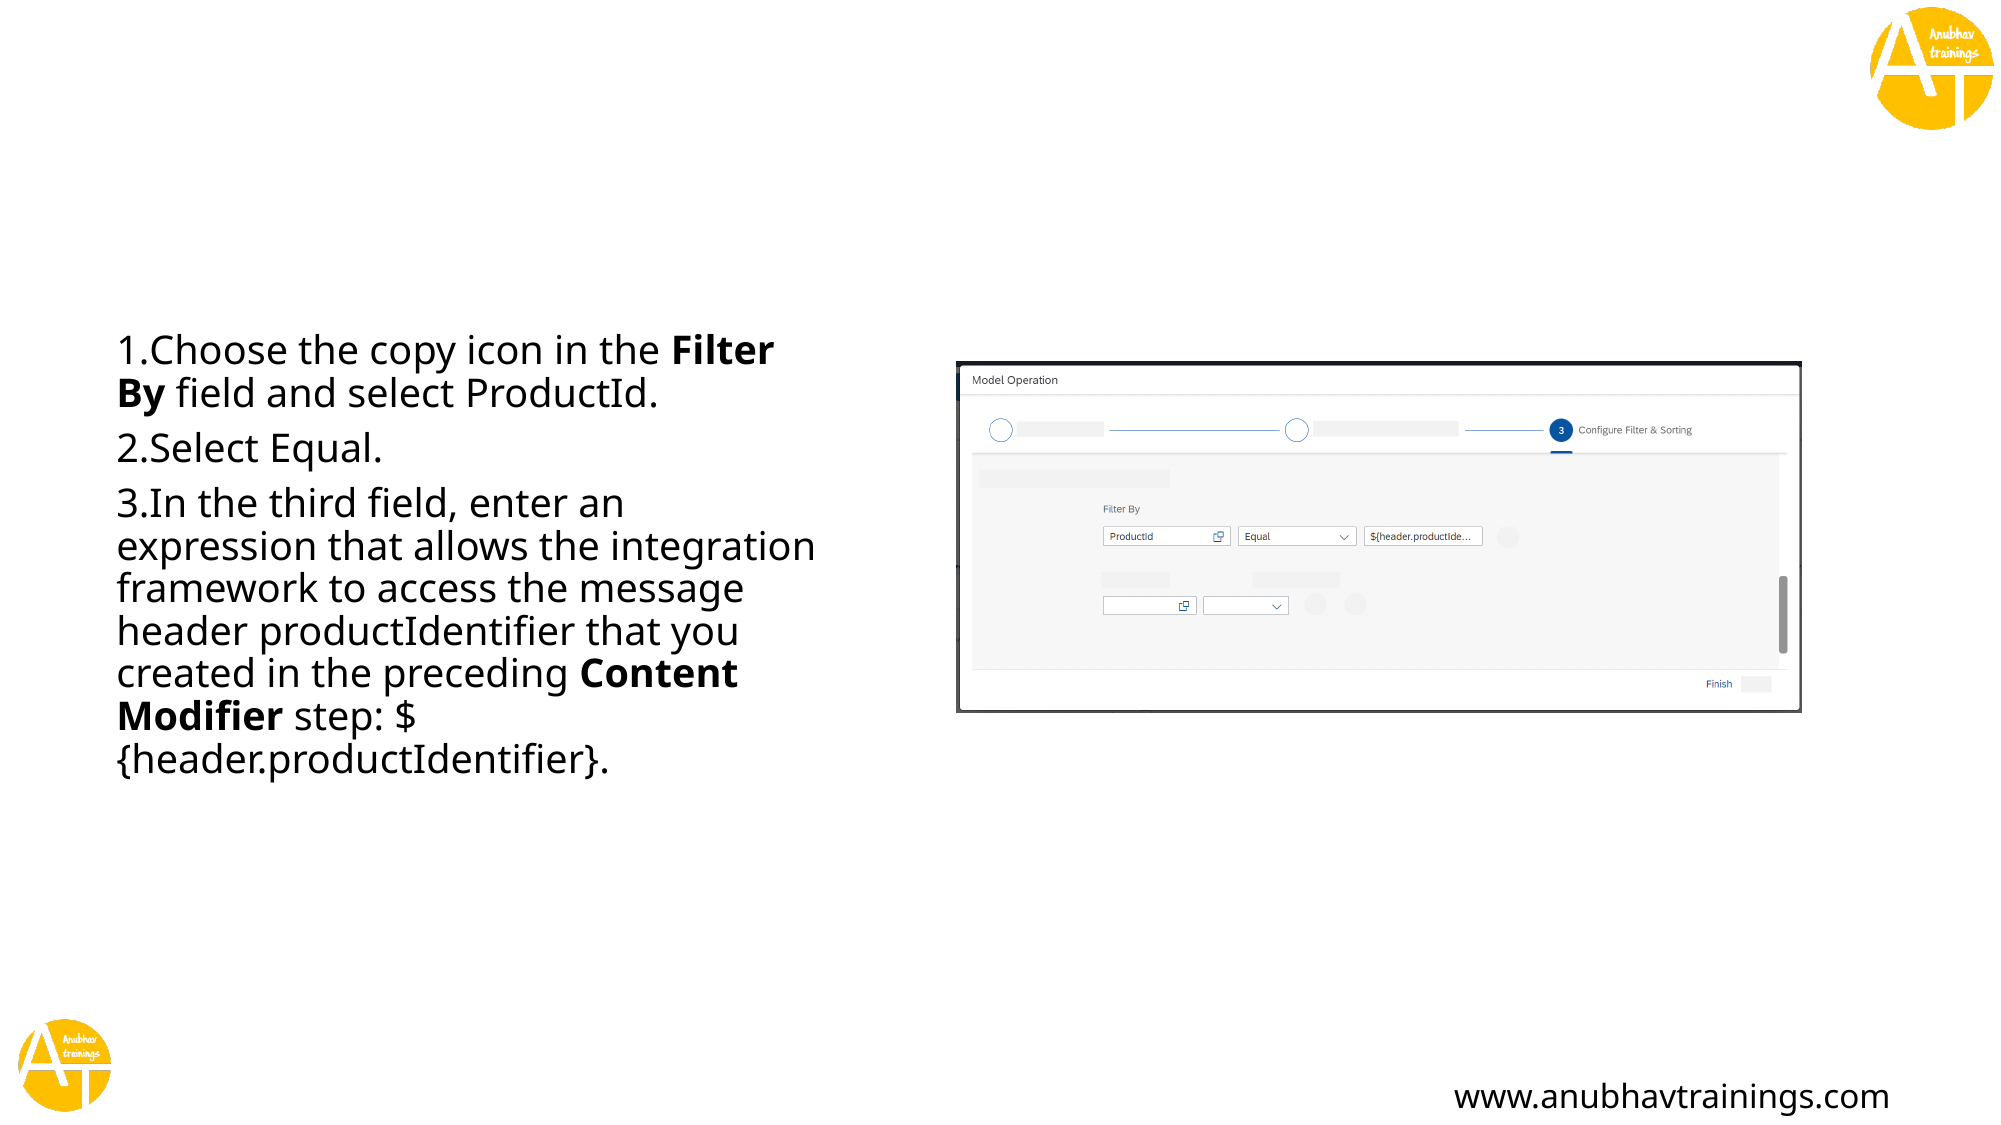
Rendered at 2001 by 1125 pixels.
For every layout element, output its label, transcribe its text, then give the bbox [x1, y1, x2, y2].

picture [1858, 0, 2000, 140]
picture [9, 1013, 116, 1119]
list Choose the copy icon in the Filter By field and select ProductId. Select Equal. In the third field, enter an expression that allows the integration framework to access the message header productIdentifier that you created in the preceding Content Modifier step: ${header.productIdentifier}. [101, 238, 845, 836]
picture [956, 361, 1802, 713]
text_box www.anubhavtrainings.com [1439, 1067, 2000, 1123]
